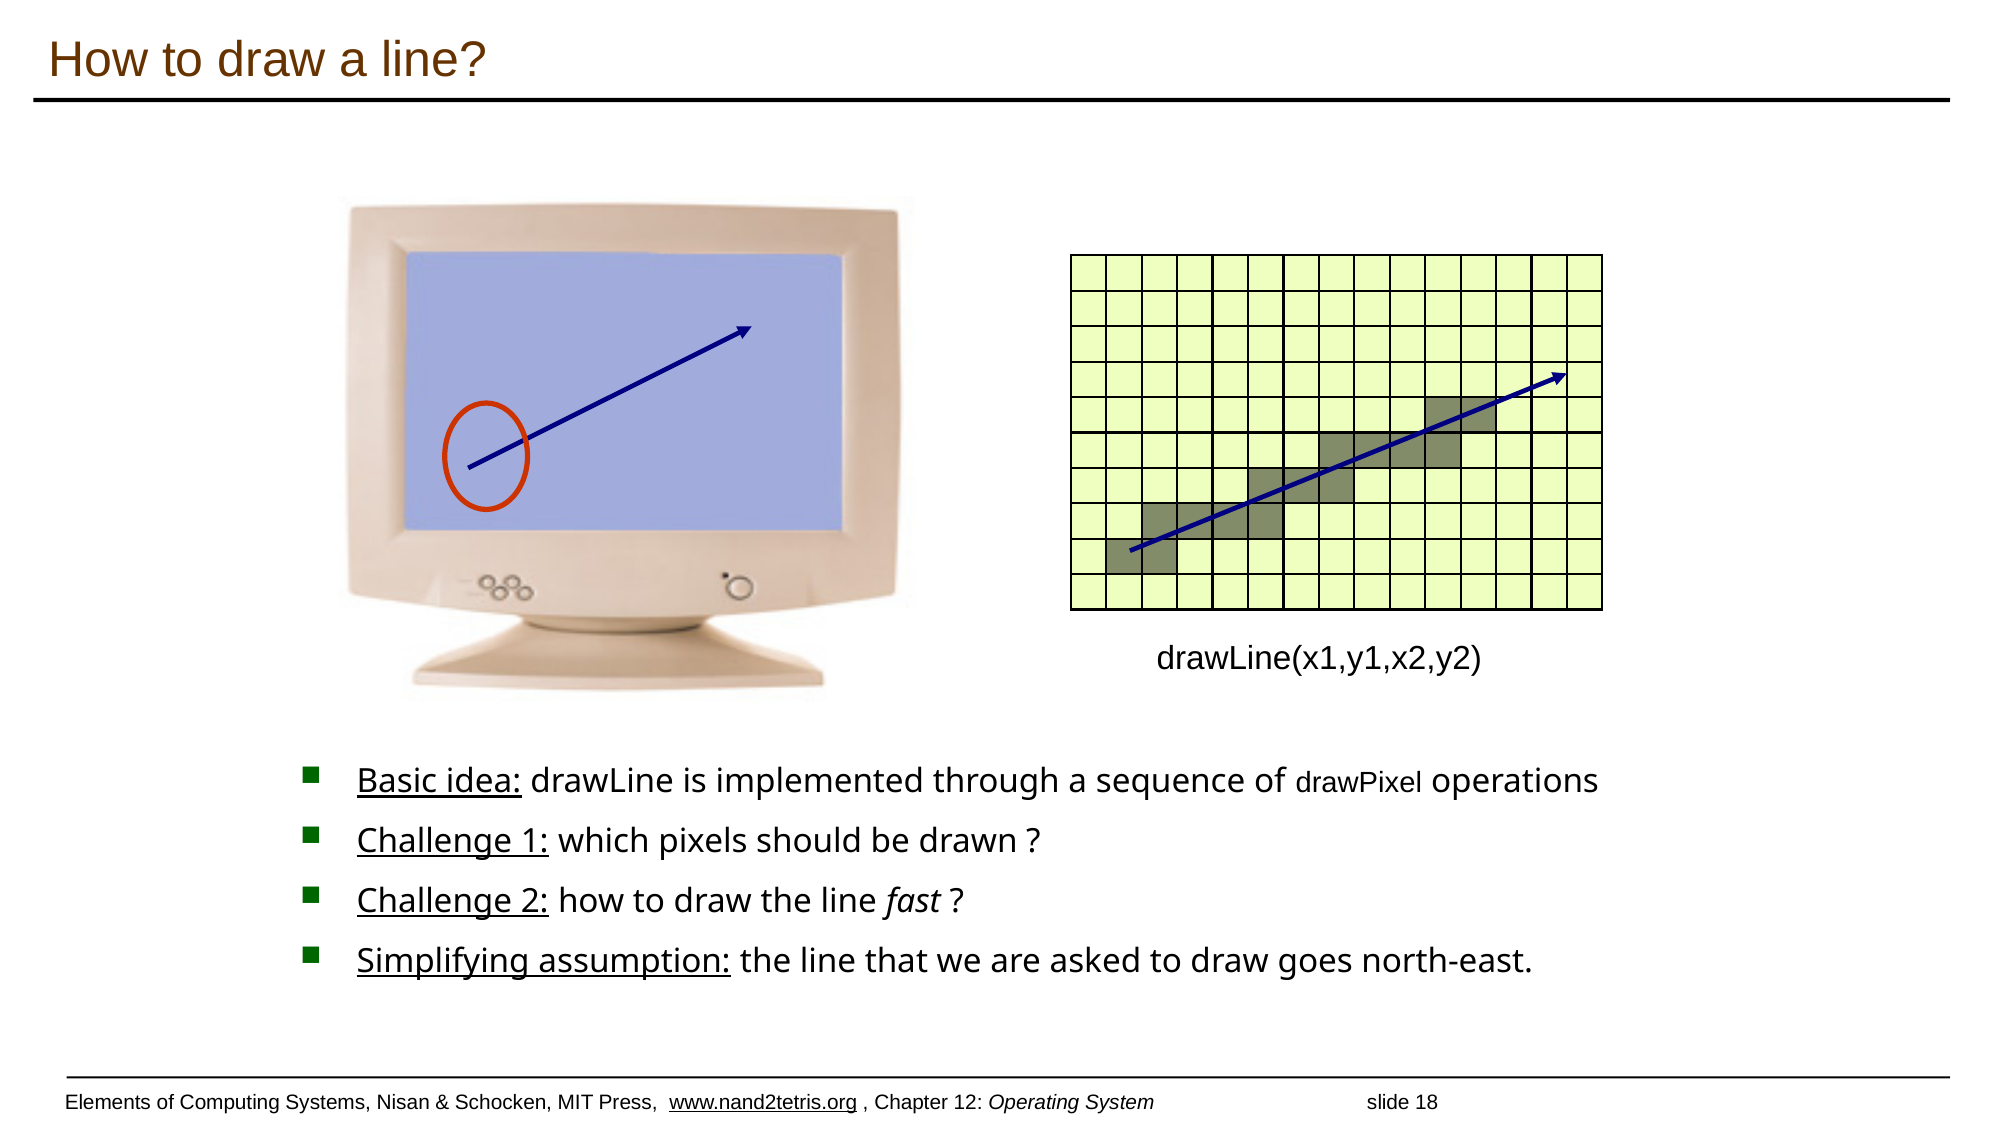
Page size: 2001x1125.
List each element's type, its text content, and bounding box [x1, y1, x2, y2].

text_box drawLine(x1,y1,x2,y2) [1141, 629, 1580, 705]
picture [338, 196, 918, 703]
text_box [1070, 255, 1603, 610]
title How to draw a line? [33, 12, 1950, 100]
text_box Basic idea: drawLine is implemented through a sequence of drawPixel operations Challenge 1: which pixels should be drawn ? Challenge 2: how to draw the line fast ? Simplifying assumption: the line that we are asked to draw goes north-east. [285, 751, 1756, 1012]
